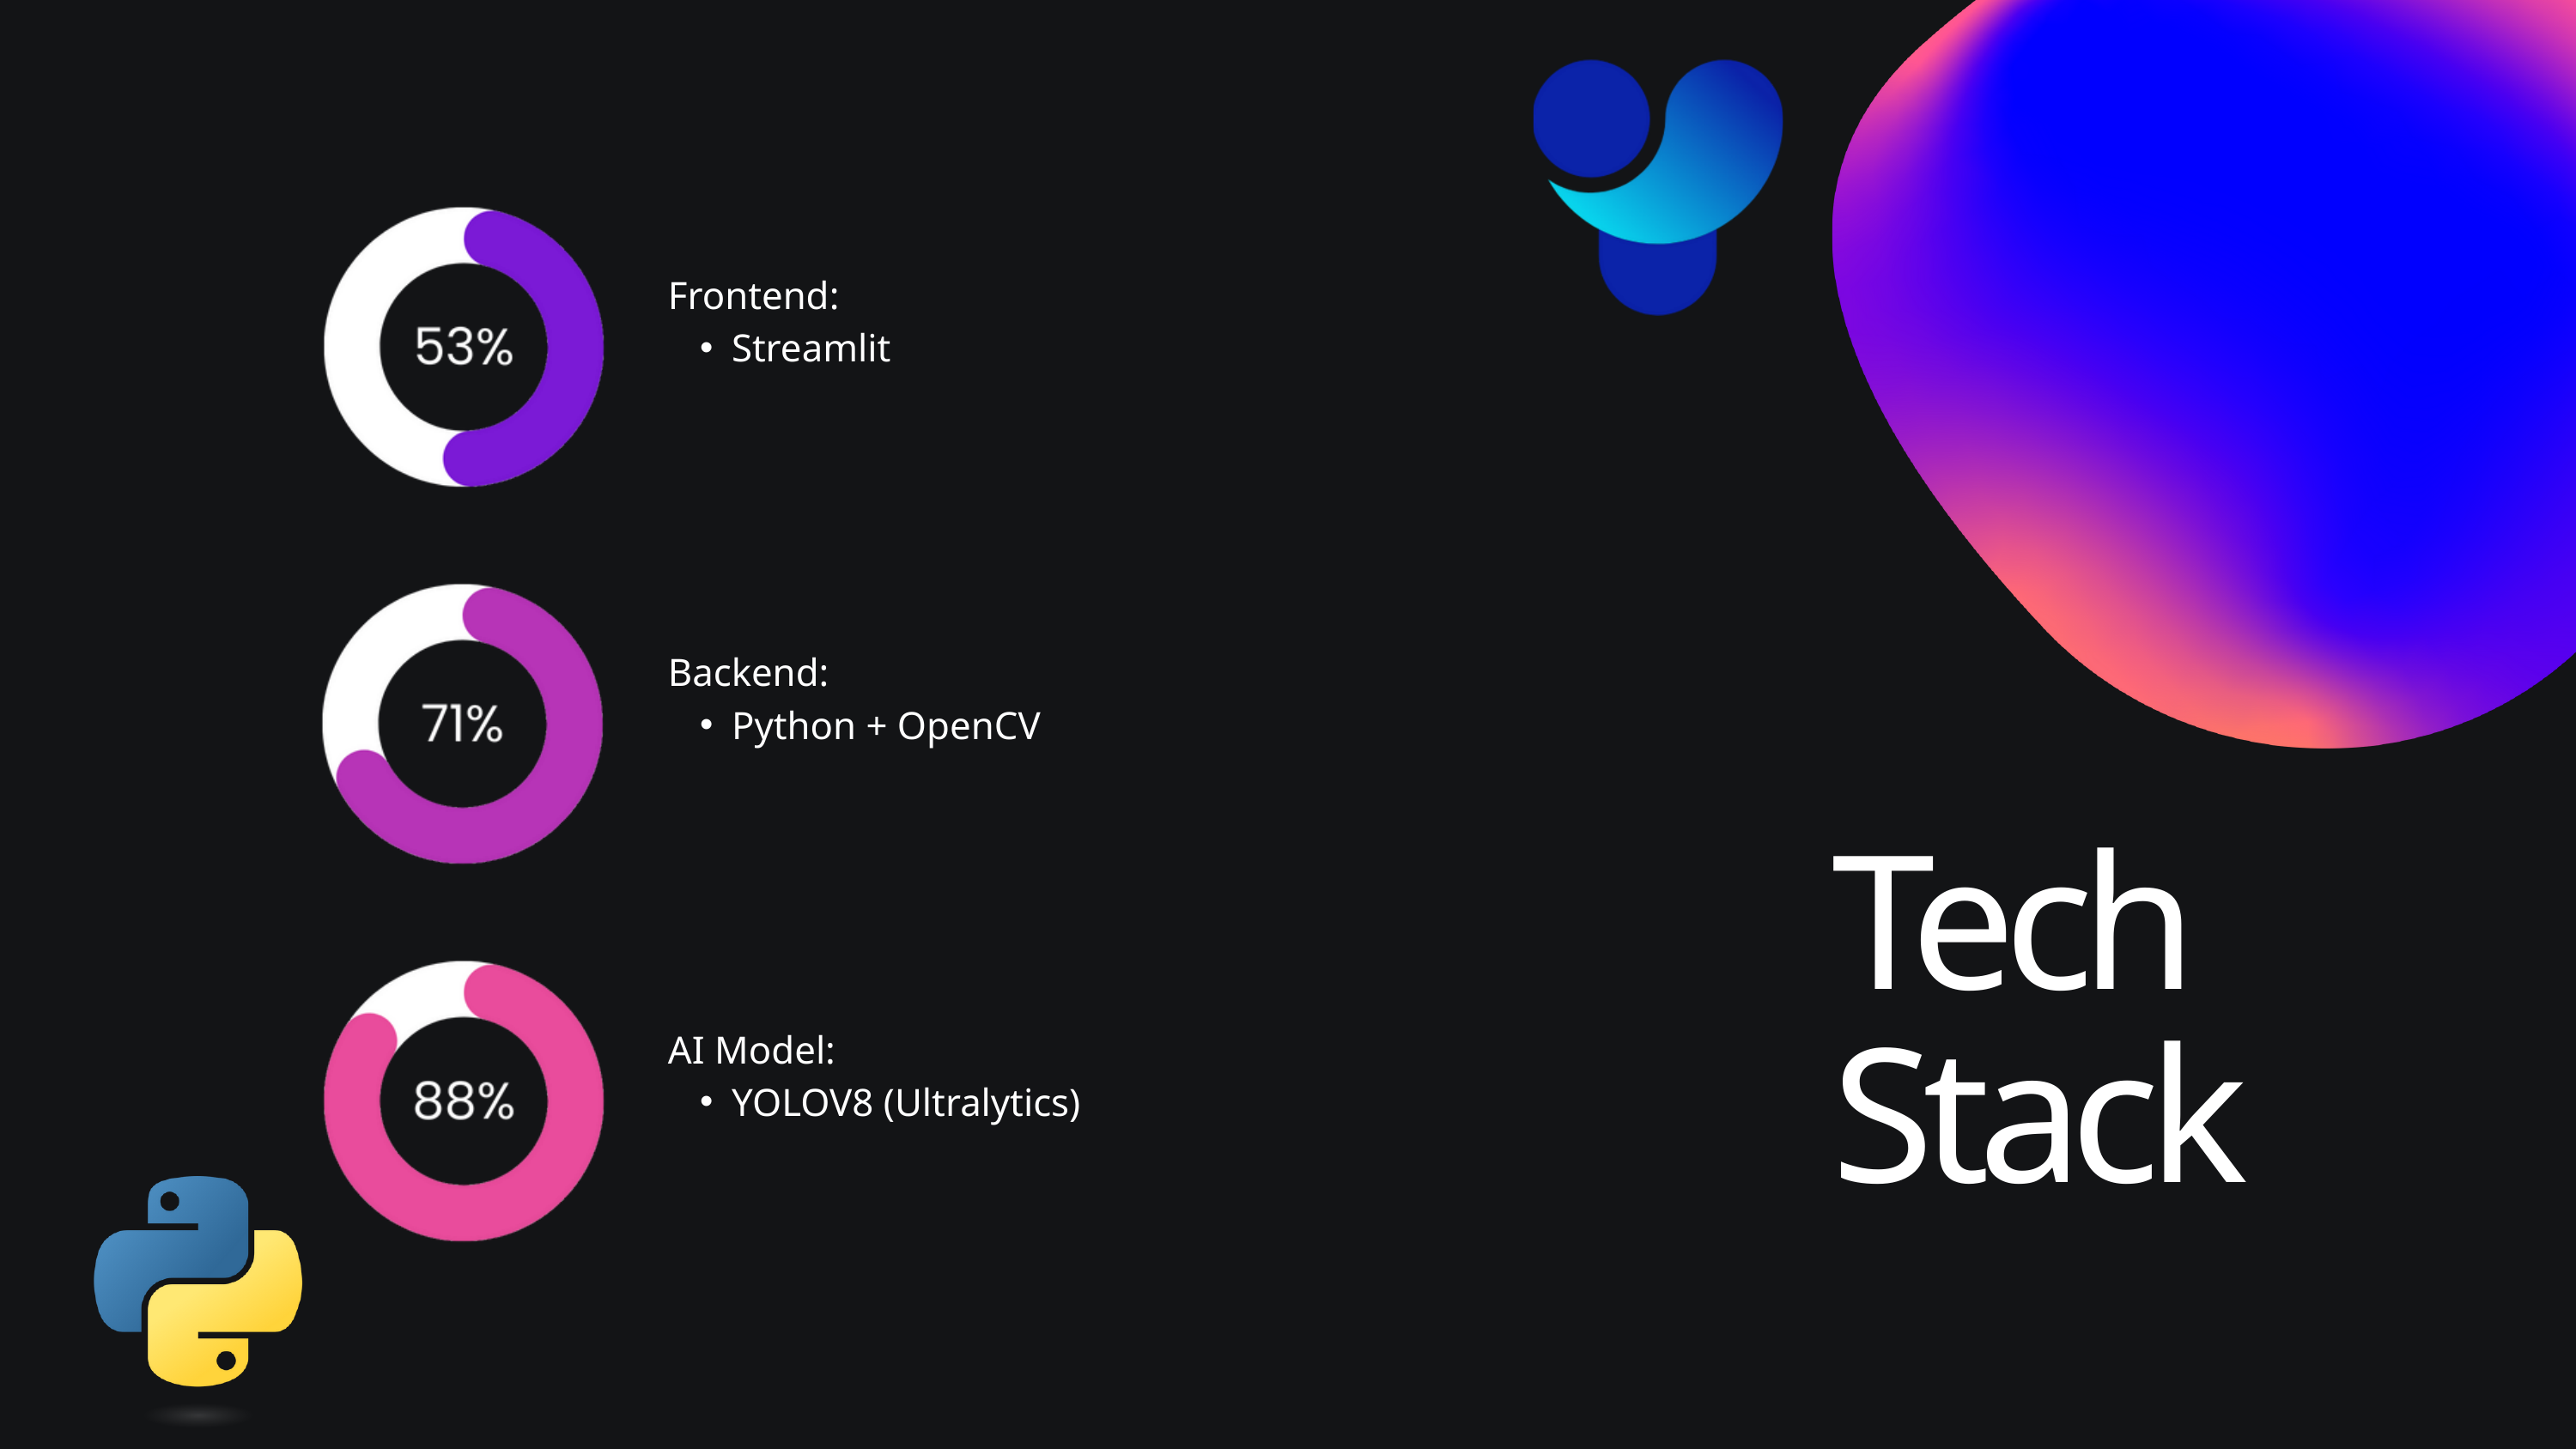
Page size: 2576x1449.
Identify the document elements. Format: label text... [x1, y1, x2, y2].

text_box [1533, 54, 1783, 316]
text_box [1832, 0, 2576, 749]
text_box [94, 1176, 324, 1428]
picture [295, 556, 631, 892]
text_box Backend: Python + OpenCV [667, 641, 1534, 747]
text_box AI Model: YOLOV8 (Ultralytics) [667, 1018, 1534, 1125]
picture [295, 933, 632, 1270]
picture [295, 179, 632, 515]
text_box Frontend: Streamlit [667, 264, 1534, 370]
text_box Tech Stack [1832, 833, 2432, 1221]
